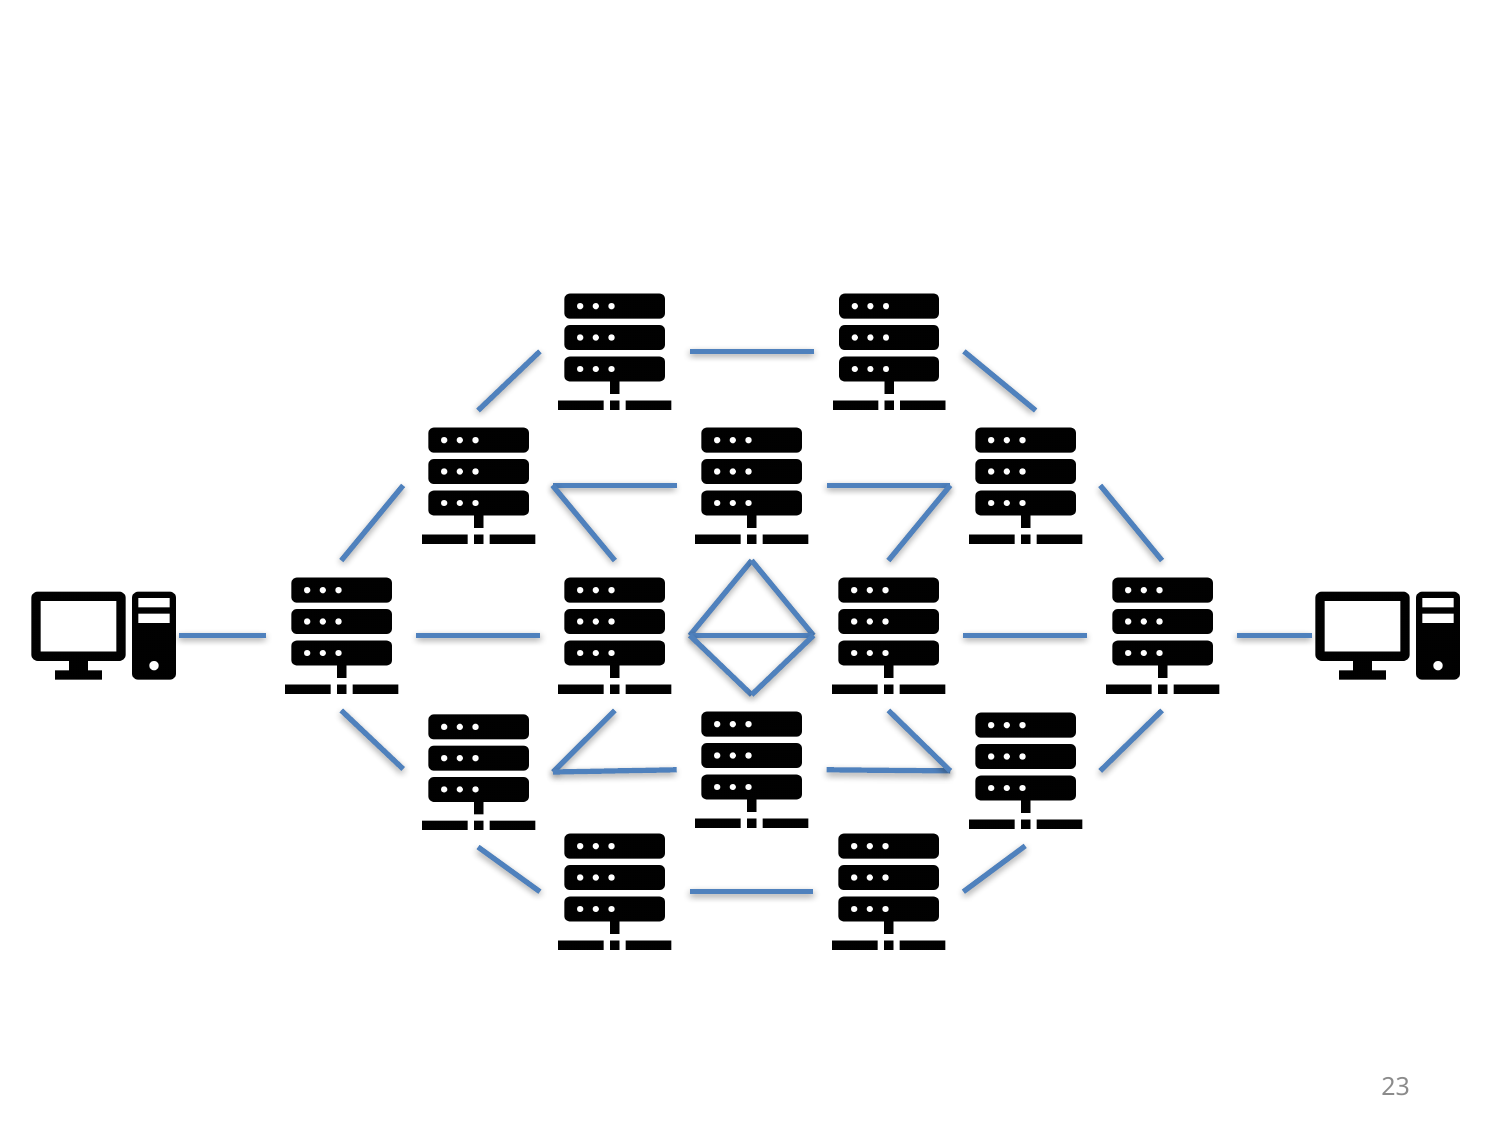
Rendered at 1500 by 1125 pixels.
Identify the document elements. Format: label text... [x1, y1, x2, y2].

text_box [888, 710, 951, 772]
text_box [689, 560, 749, 633]
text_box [888, 485, 951, 561]
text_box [552, 710, 616, 769]
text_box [1099, 710, 1163, 772]
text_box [341, 485, 404, 561]
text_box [477, 846, 541, 892]
picture [266, 276, 1238, 967]
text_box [341, 710, 404, 770]
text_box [552, 485, 616, 561]
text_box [689, 635, 749, 696]
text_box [963, 351, 1036, 411]
picture [28, 560, 179, 711]
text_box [751, 560, 814, 633]
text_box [751, 635, 814, 696]
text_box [963, 845, 1026, 892]
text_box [552, 769, 677, 773]
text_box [477, 351, 541, 411]
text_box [1099, 485, 1163, 561]
slide_number 23 [1074, 1057, 1425, 1118]
picture [1311, 560, 1463, 711]
